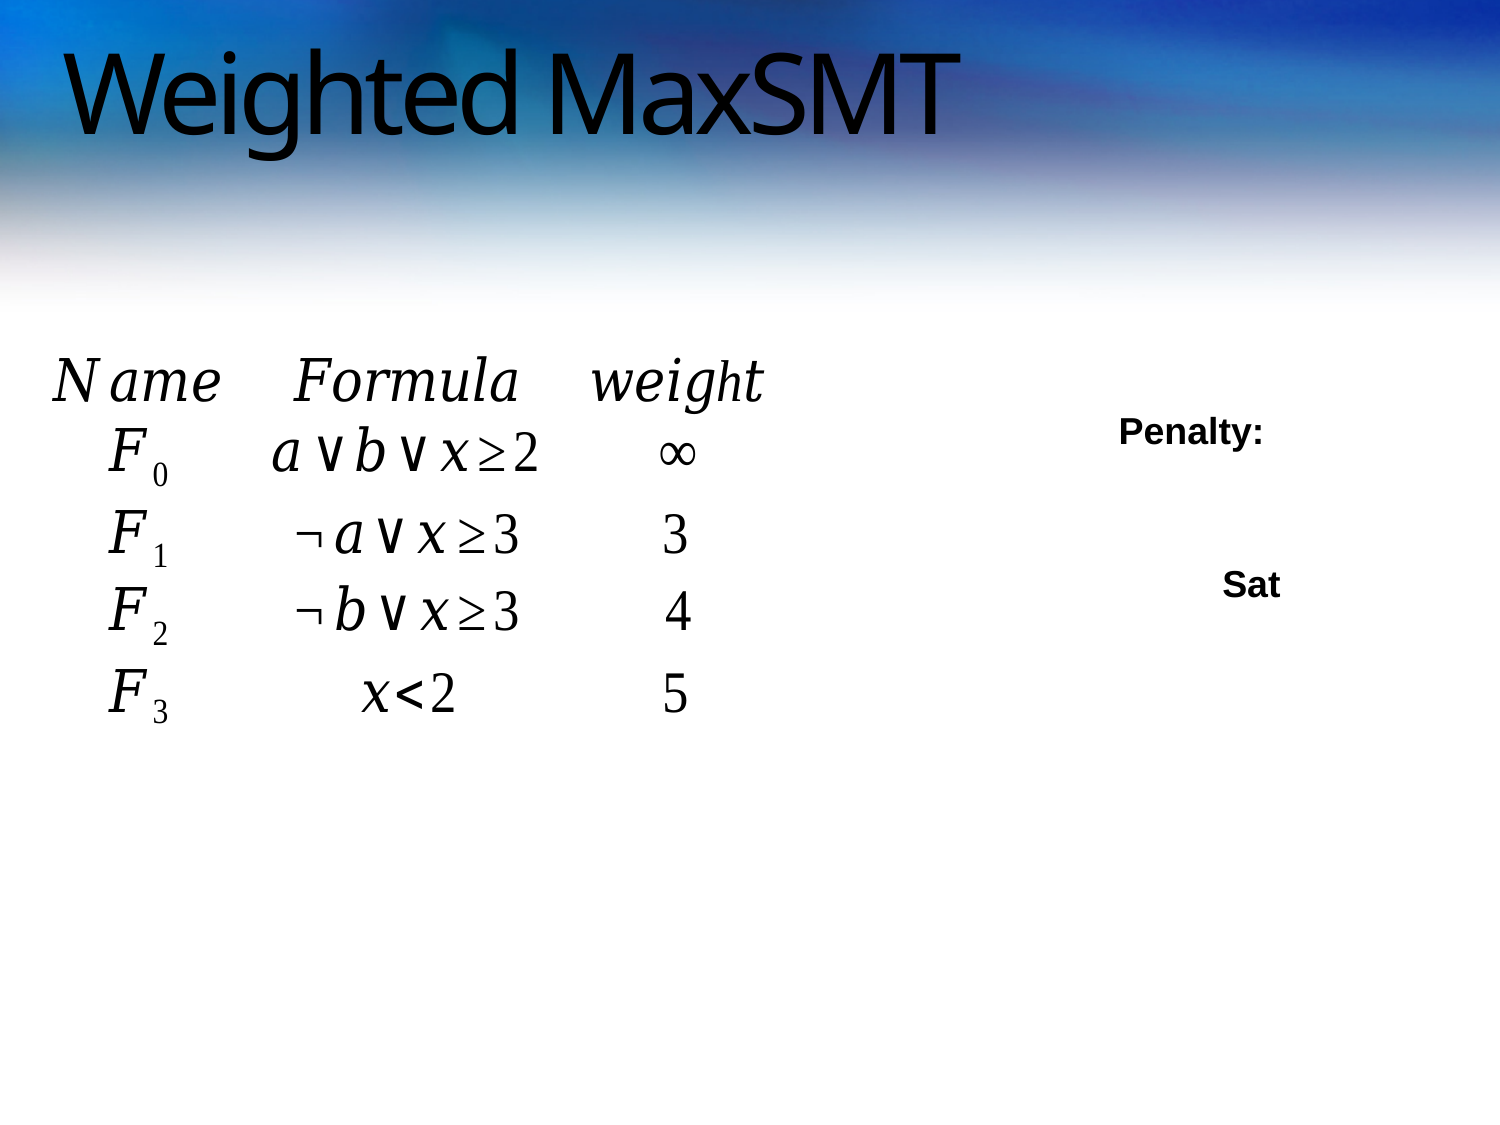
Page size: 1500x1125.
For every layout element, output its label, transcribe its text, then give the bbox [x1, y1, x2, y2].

title Weighted MaxSMT [62, 37, 1438, 162]
picture [0, 0, 1500, 1125]
